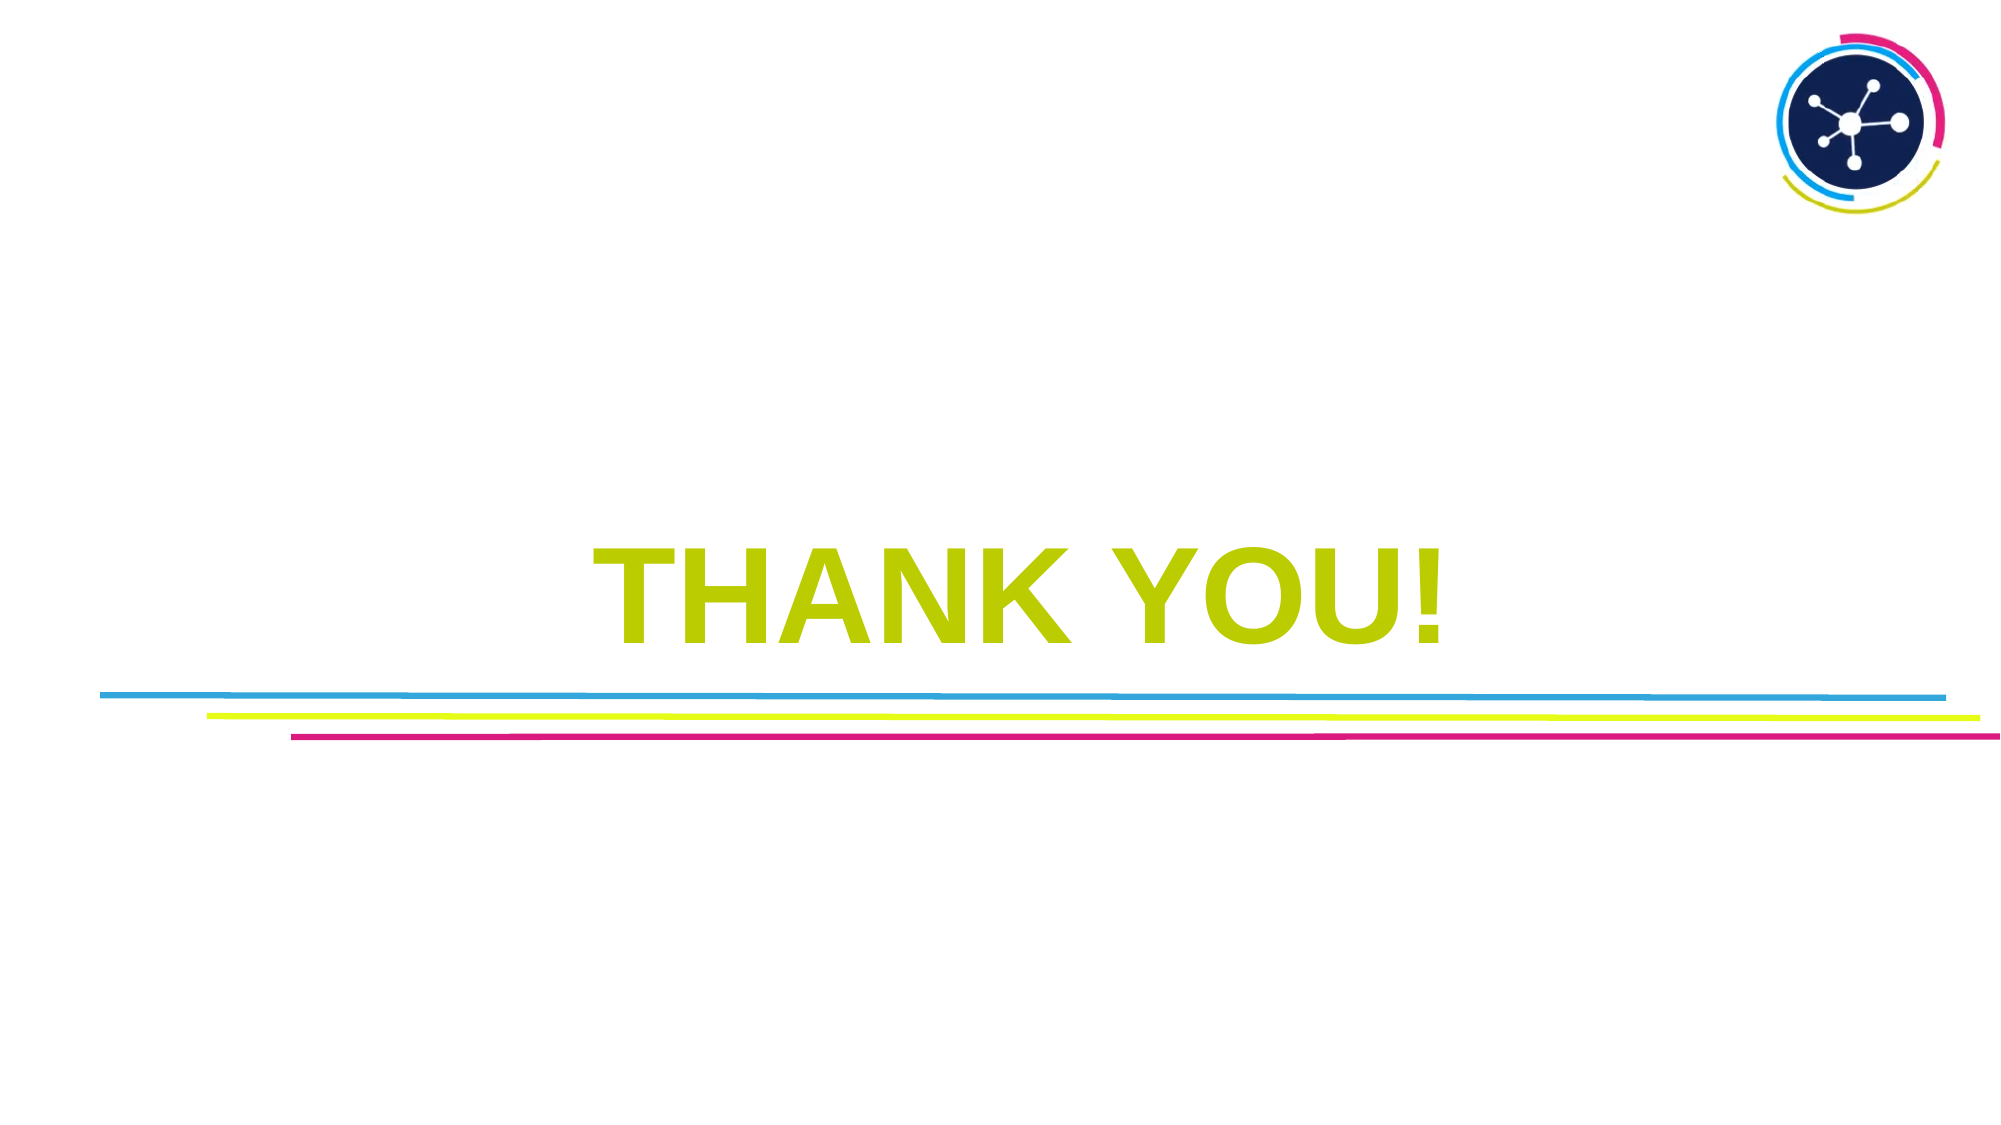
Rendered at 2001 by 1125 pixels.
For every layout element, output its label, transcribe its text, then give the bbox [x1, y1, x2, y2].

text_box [206, 715, 1981, 719]
text_box [171, 709, 1910, 825]
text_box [99, 694, 1947, 699]
picture [1755, 14, 1966, 230]
text_box THANK YOU! [153, 311, 1893, 681]
